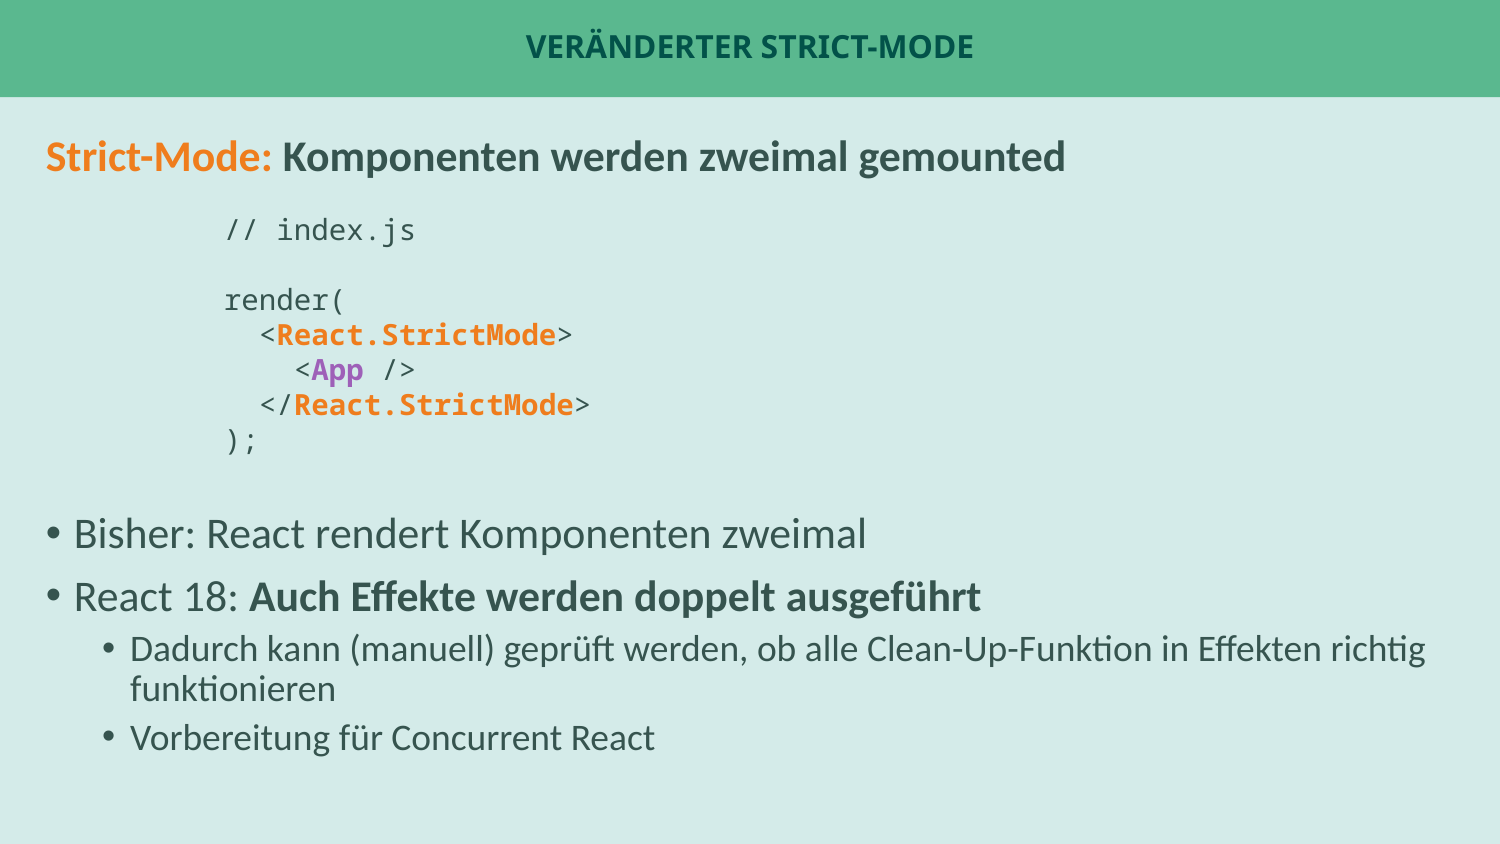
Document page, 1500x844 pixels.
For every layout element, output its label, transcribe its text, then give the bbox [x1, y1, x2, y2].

title Veränderter Strict-Mode [0, 0, 1500, 98]
list Strict-Mode: Komponenten werden zweimal gemounted Bisher: React rendert Komponenten zweimal React 18: Auch Effekte werden doppelt ausgeführt Dadurch kann (manuell) geprüft werden, ob alle Clean-Up-Funktion in Effekten richtig funktionieren Vorbereitung für Concurrent React [30, 126, 1470, 824]
text_box // index.js render( <React.StrictMode> <App /> </React.StrictMode> ); [209, 203, 1334, 464]
